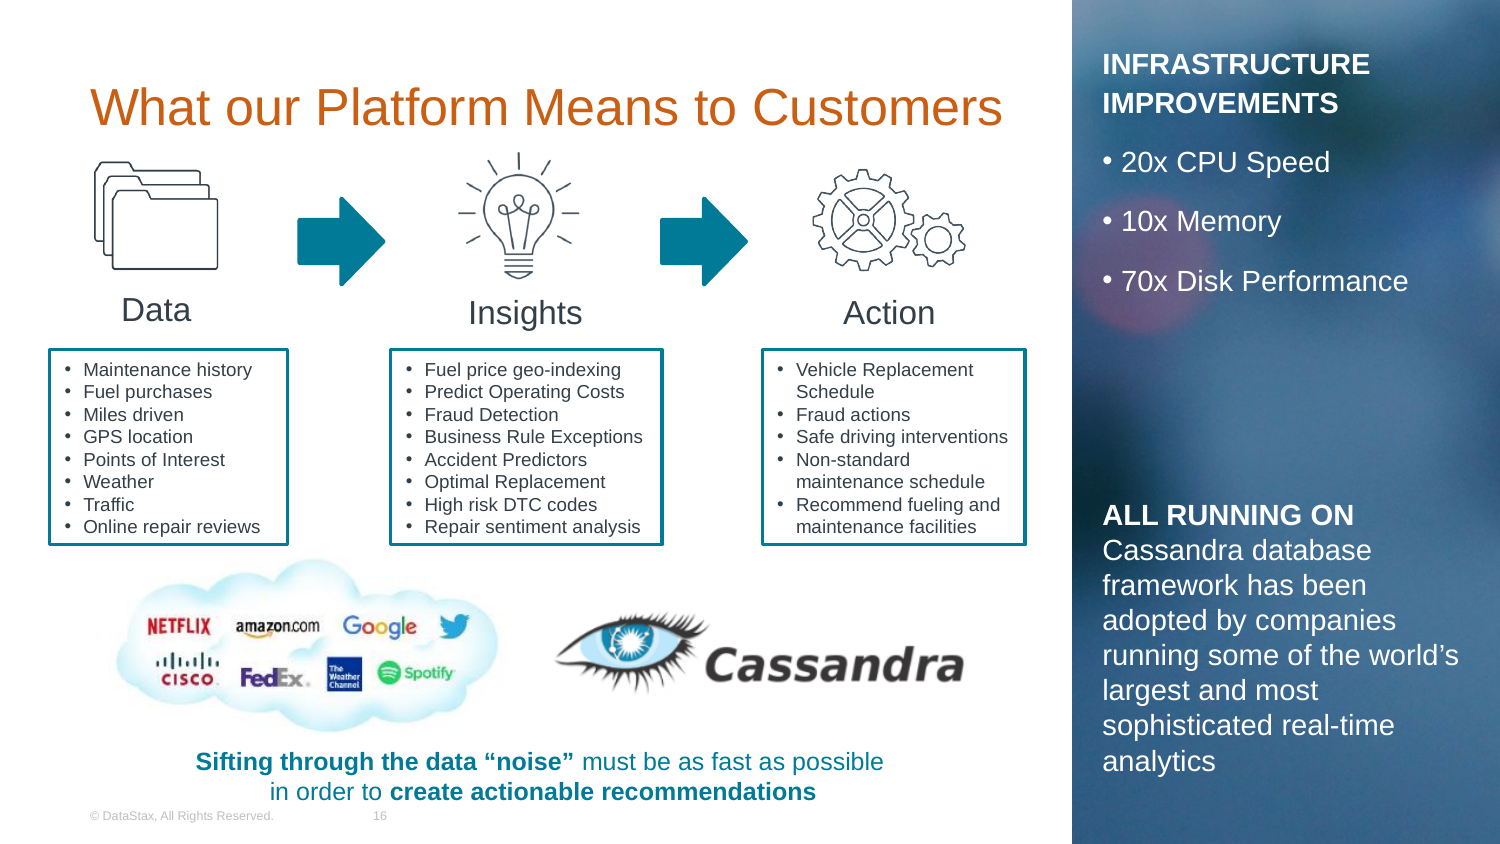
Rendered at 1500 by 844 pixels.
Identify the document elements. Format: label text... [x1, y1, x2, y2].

text_box Data [47, 280, 266, 336]
text_box Fuel price geo-indexing Predict Operating Costs Fraud Detection Business Rule Exceptions Accident Predictors Optimal Replacement High risk DTC codes Repair sentiment analysis [390, 349, 663, 545]
picture [71, 550, 990, 735]
text_box Maintenance history Fuel purchases Miles driven GPS location Points of Interest Weather Traffic Online repair reviews [49, 349, 288, 545]
picture [424, 121, 613, 310]
picture [789, 121, 988, 319]
text_box Action [774, 284, 1005, 339]
text_box Vehicle Replacement Schedule Fraud actions Safe driving interventions Non-standard maintenance schedule Recommend fueling and maintenance facilities [762, 349, 1025, 545]
title What our Platform Means to Customers [75, 33, 1067, 175]
text_box Sifting through the data “noise” must be as fast as possible in order to create actionable recommendations [24, 738, 1063, 844]
text_box [297, 196, 386, 287]
picture [61, 121, 250, 310]
picture [1072, 0, 1500, 844]
text_box [660, 196, 748, 287]
text_box Insights [413, 284, 638, 339]
